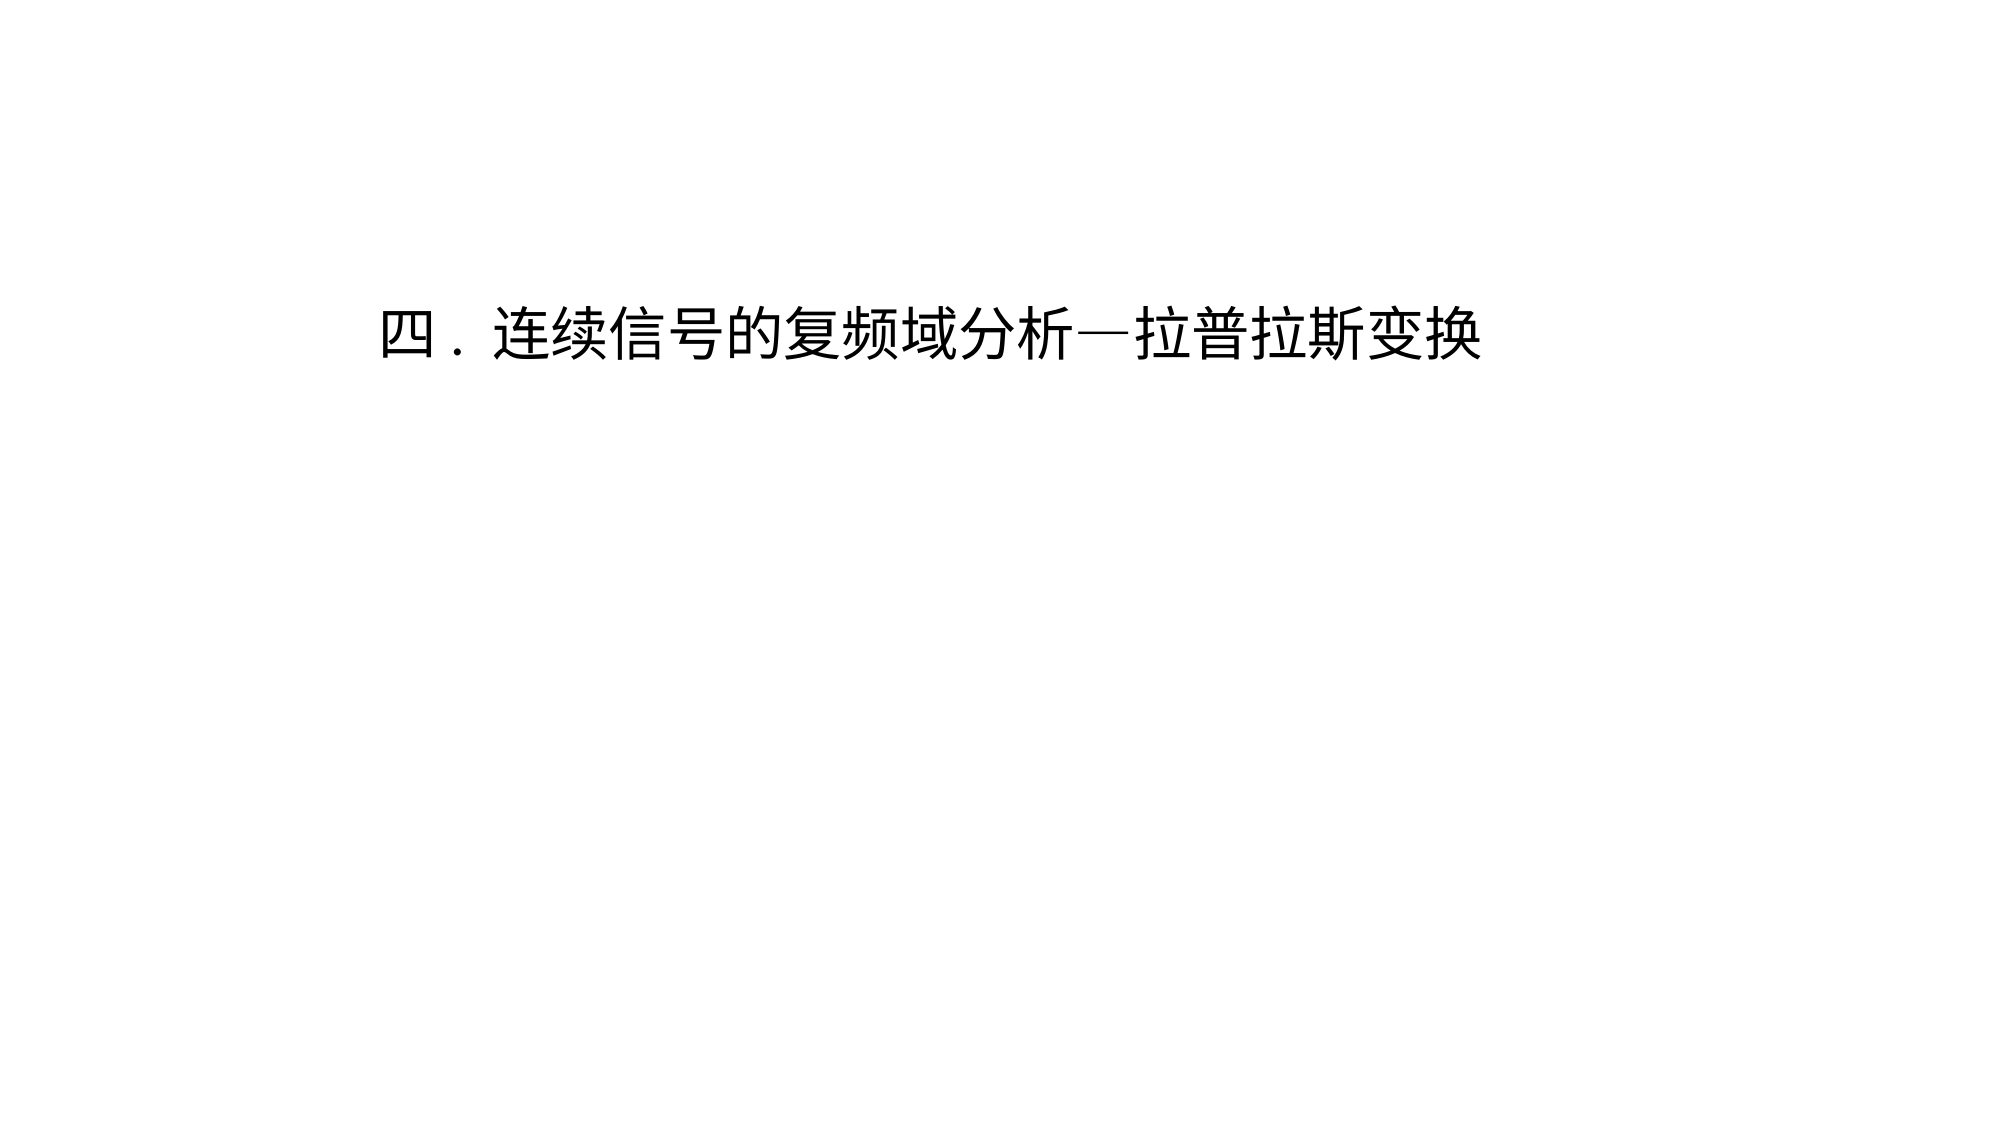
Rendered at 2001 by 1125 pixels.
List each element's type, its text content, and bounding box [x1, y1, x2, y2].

title 四. 连续信号的复频域分析—拉普拉斯变换 [327, 282, 1534, 377]
